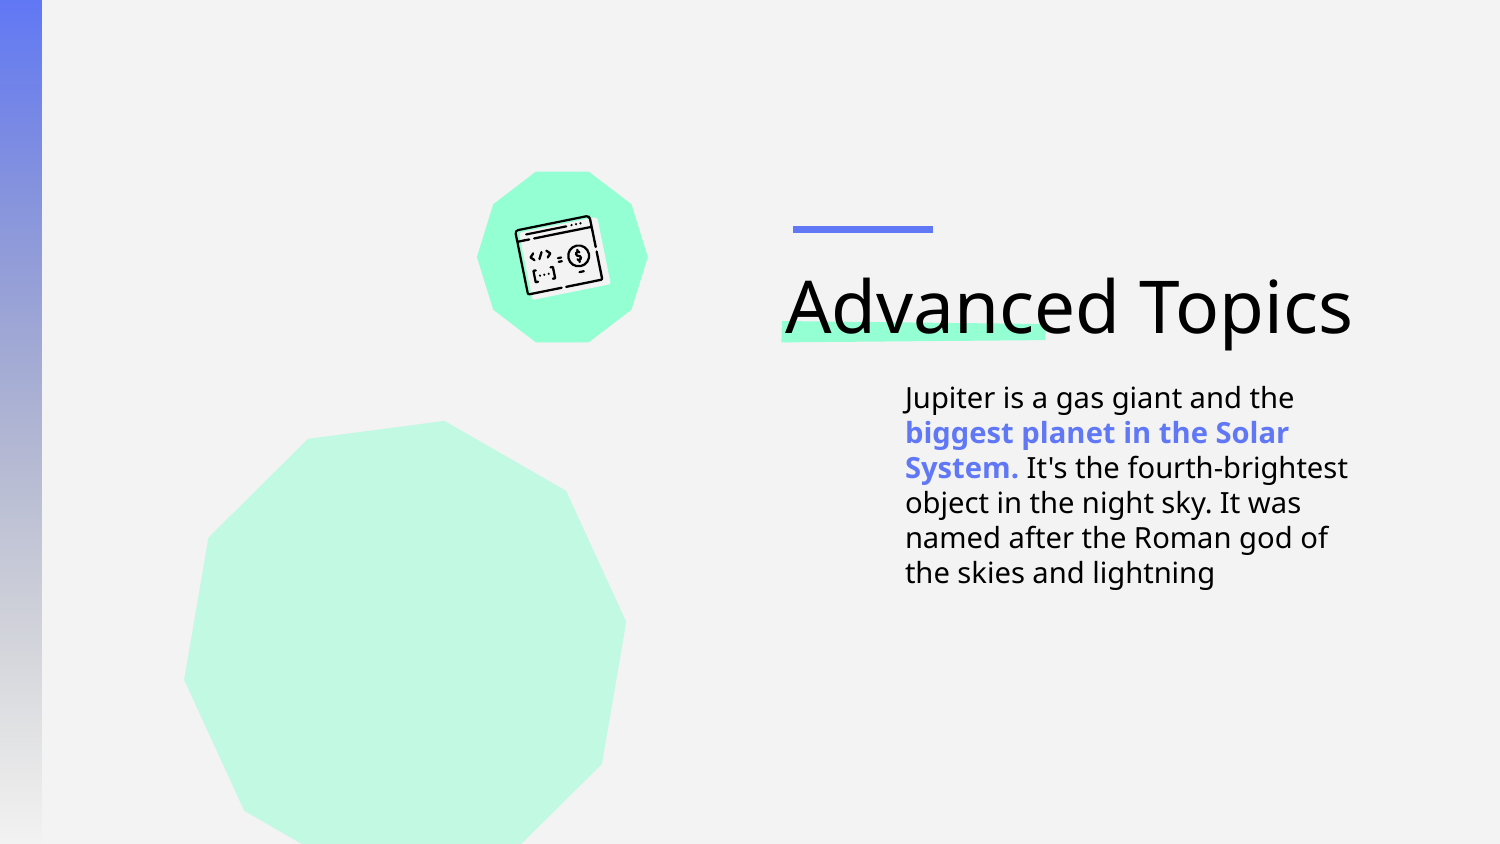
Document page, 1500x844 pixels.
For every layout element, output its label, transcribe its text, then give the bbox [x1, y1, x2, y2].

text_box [519, 220, 605, 294]
subtitle Jupiter is a gas giant and the biggest planet in the Solar System. It's the fourth-brightest object in the night sky. It was named after the Roman god of the skies and lightning [889, 364, 1376, 630]
title Advanced Topics [769, 255, 1436, 354]
text_box [476, 171, 648, 343]
